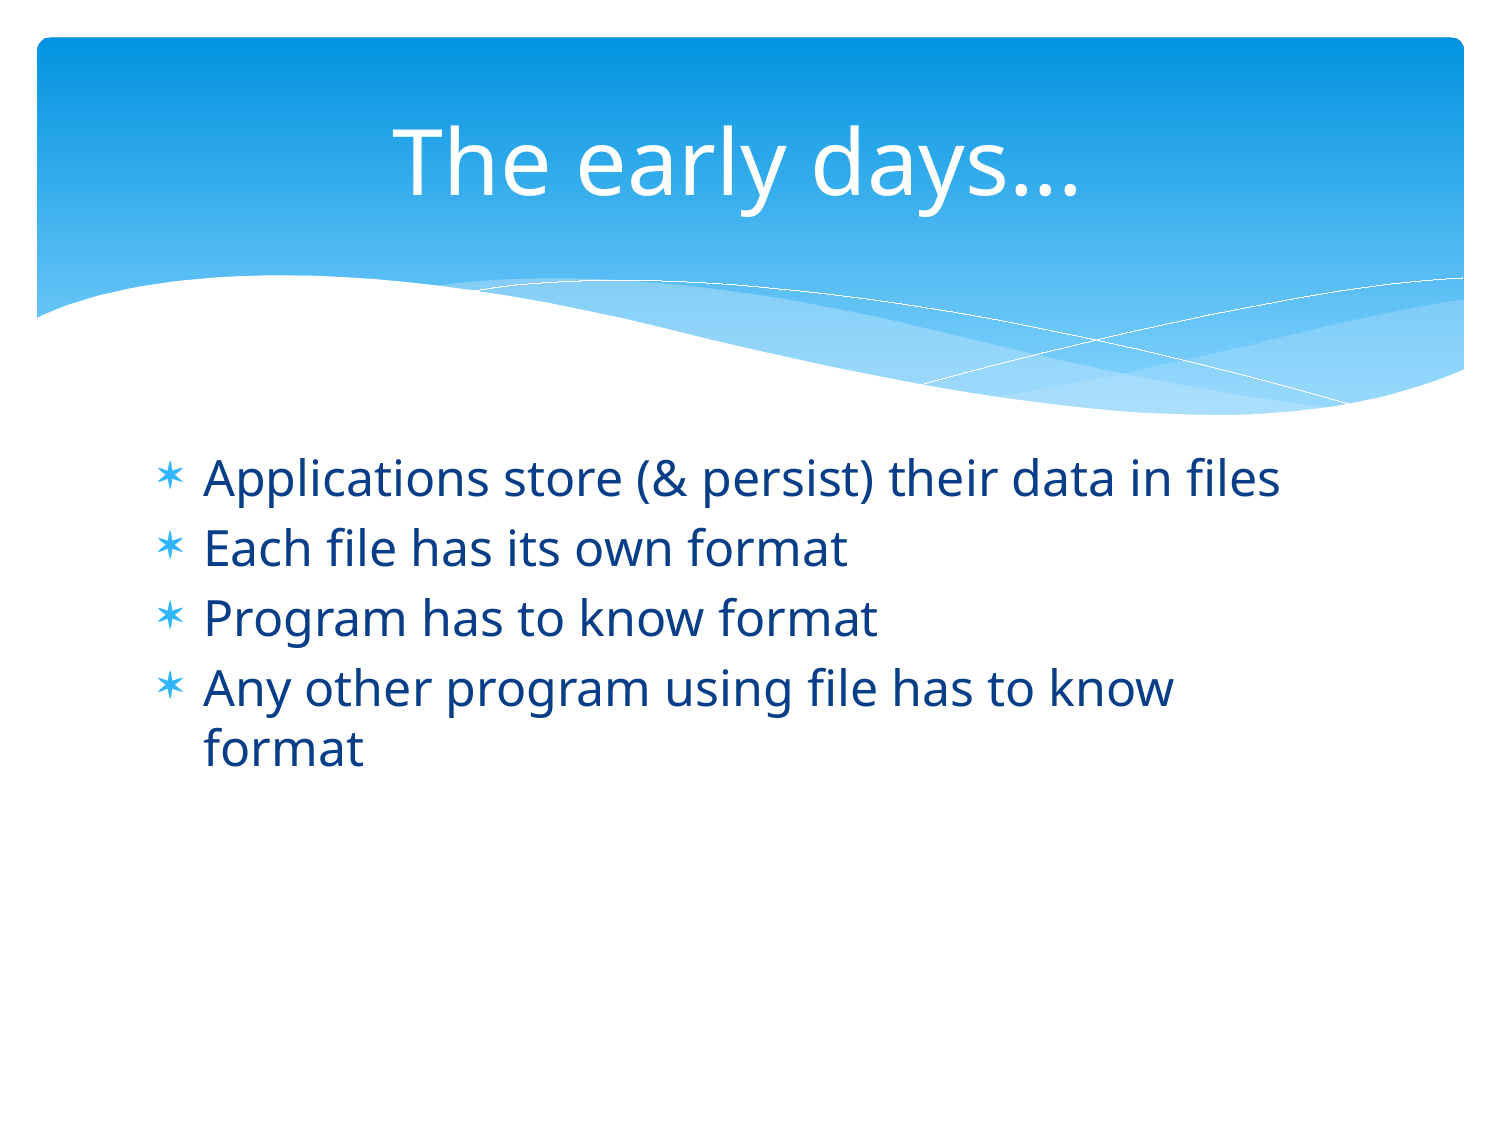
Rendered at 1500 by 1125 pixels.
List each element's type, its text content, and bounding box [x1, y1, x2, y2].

list Applications store (& persist) their data in files Each file has its own format Program has to know format Any other program using file has to know format [143, 438, 1359, 1005]
title The early days... [75, 55, 1425, 261]
